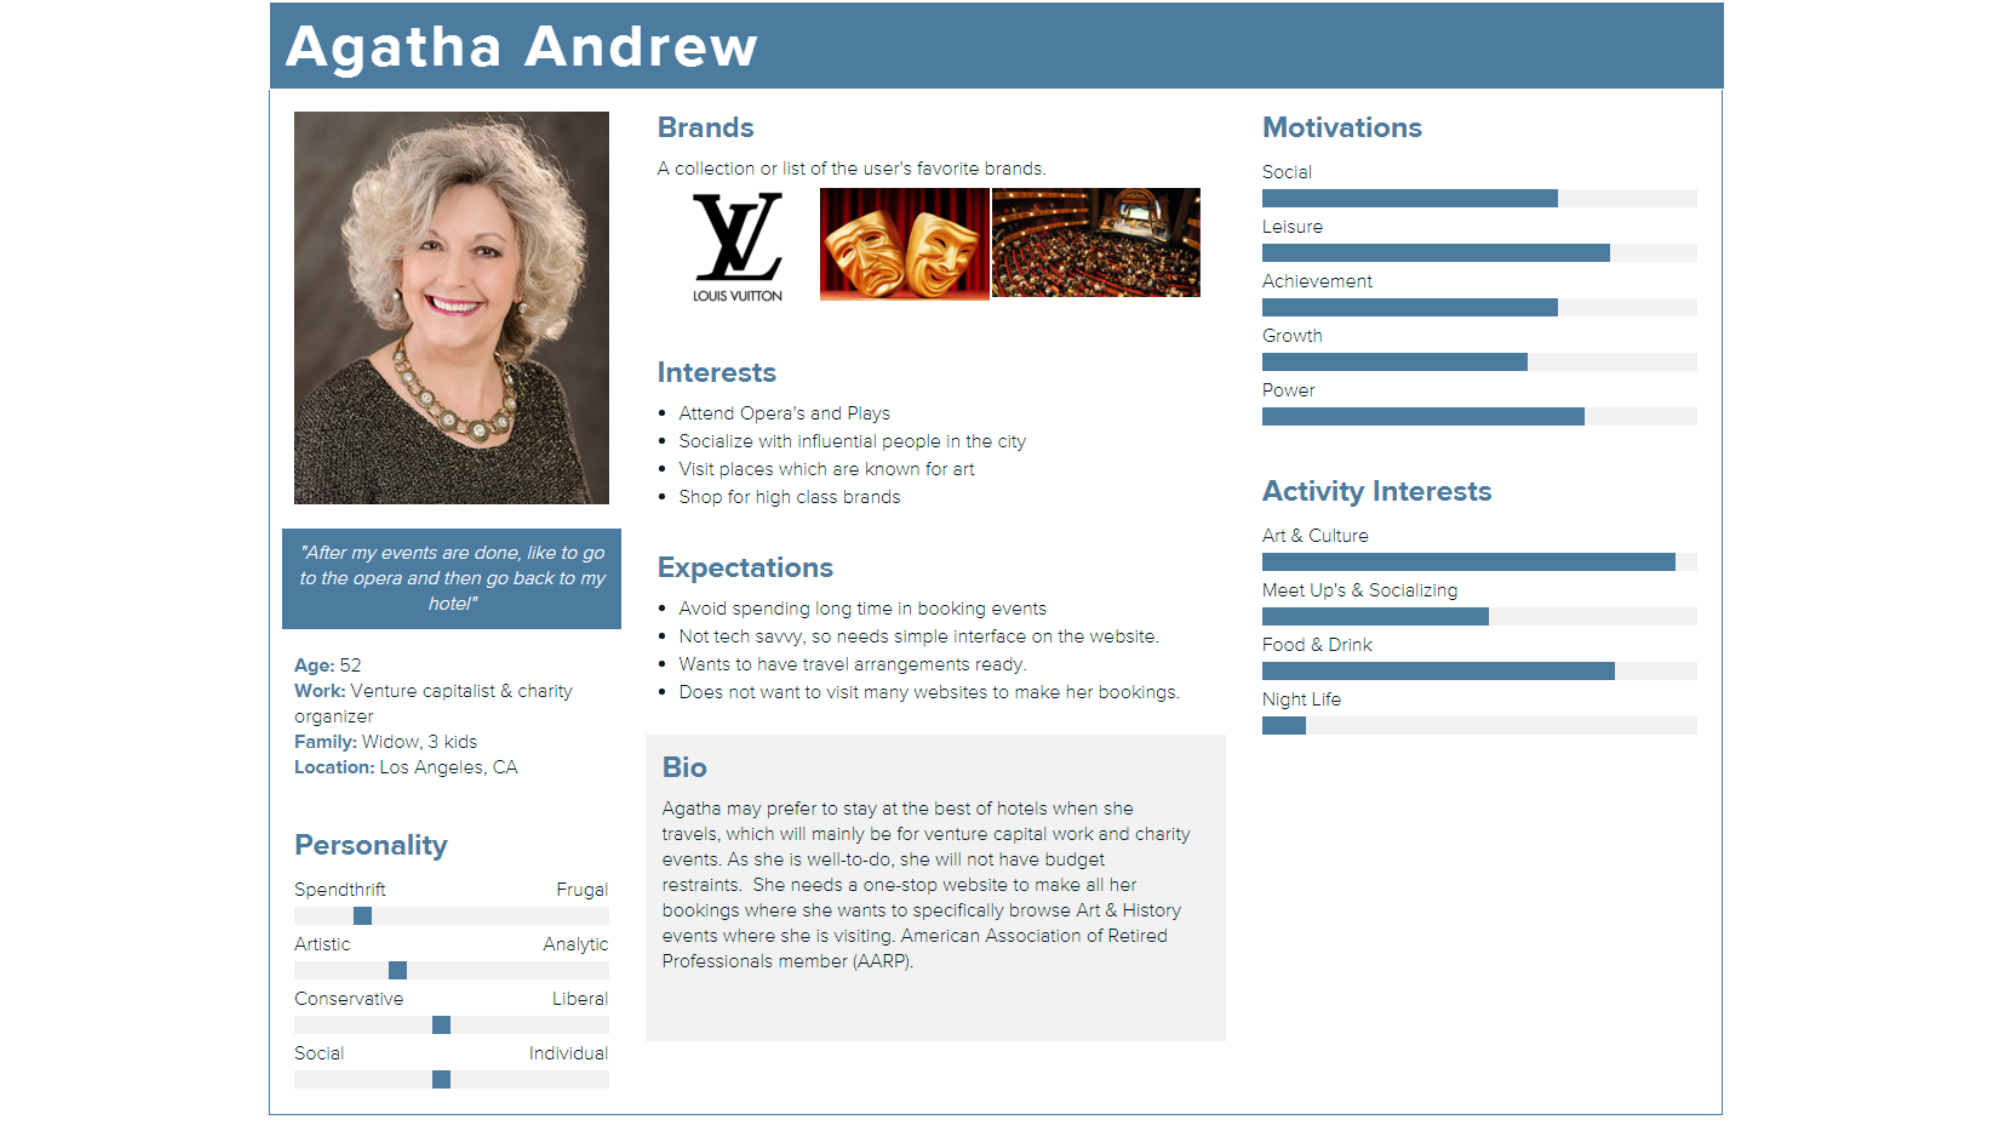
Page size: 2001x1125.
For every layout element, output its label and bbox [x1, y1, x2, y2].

picture [264, 0, 1736, 1125]
